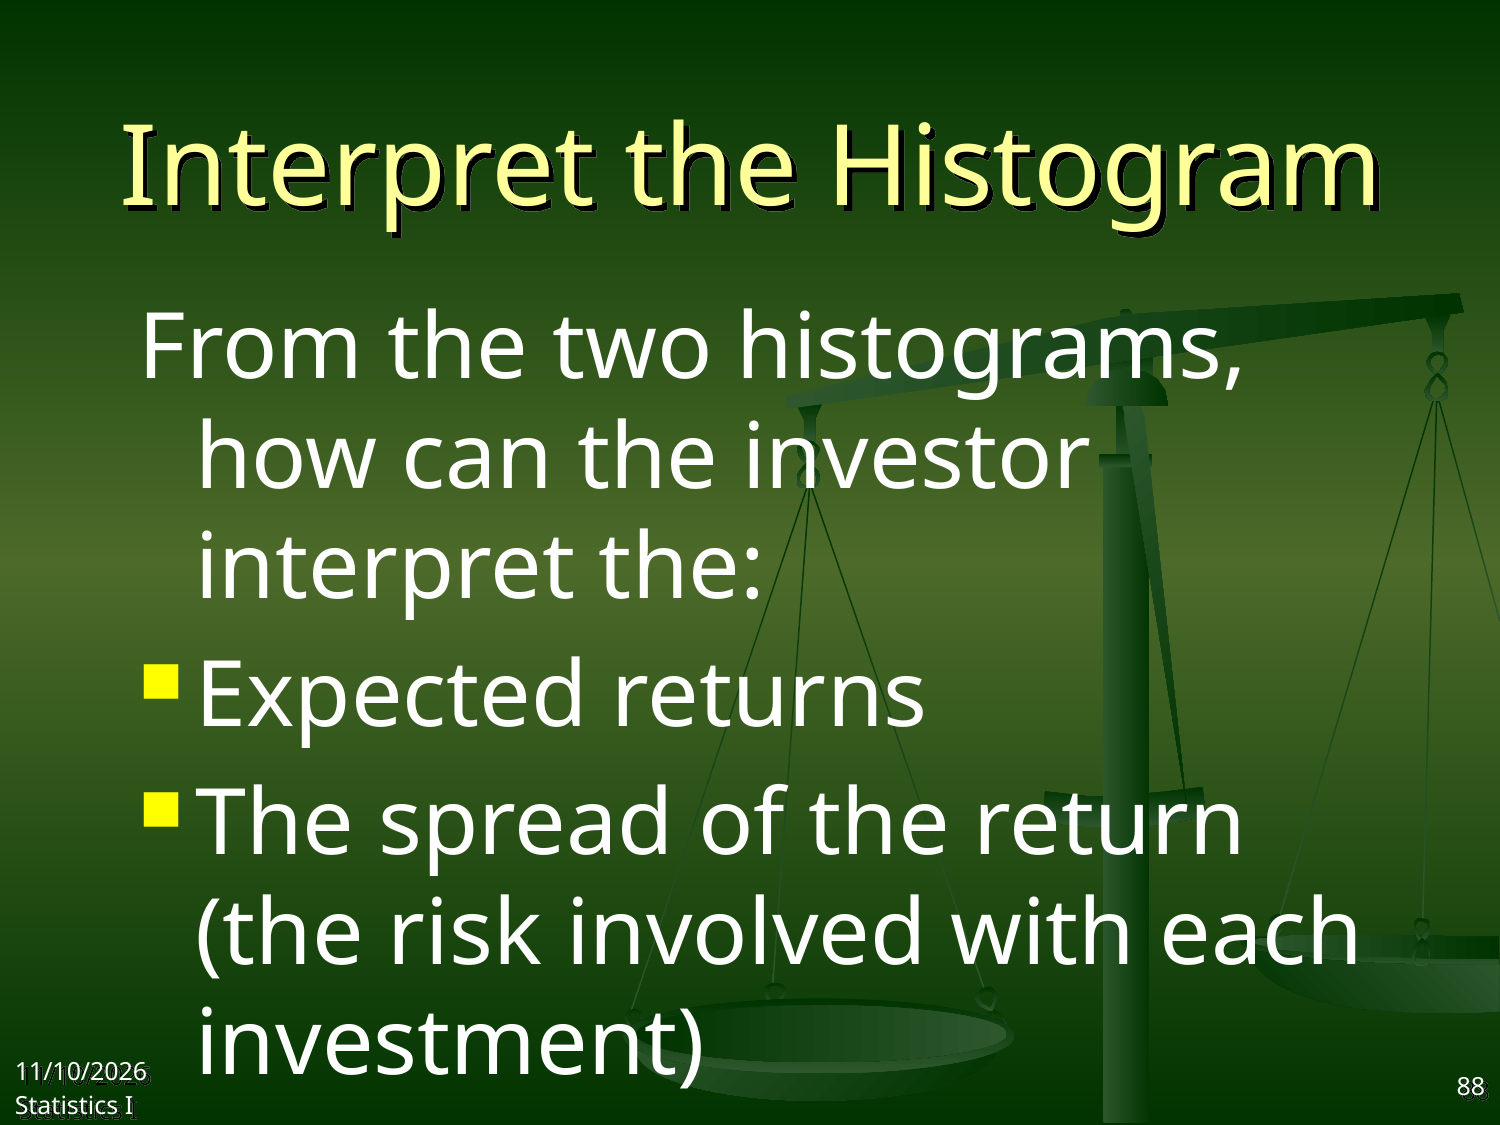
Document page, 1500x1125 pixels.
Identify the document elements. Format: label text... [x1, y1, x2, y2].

slide_number 88 [1149, 1049, 1500, 1125]
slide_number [0, 1049, 351, 1125]
title Interpret the Histogram [76, 54, 1428, 268]
list From the two histograms, how can the investor interpret the: Expected returns The spread of the return (the risk involved with each investment) [123, 278, 1403, 980]
